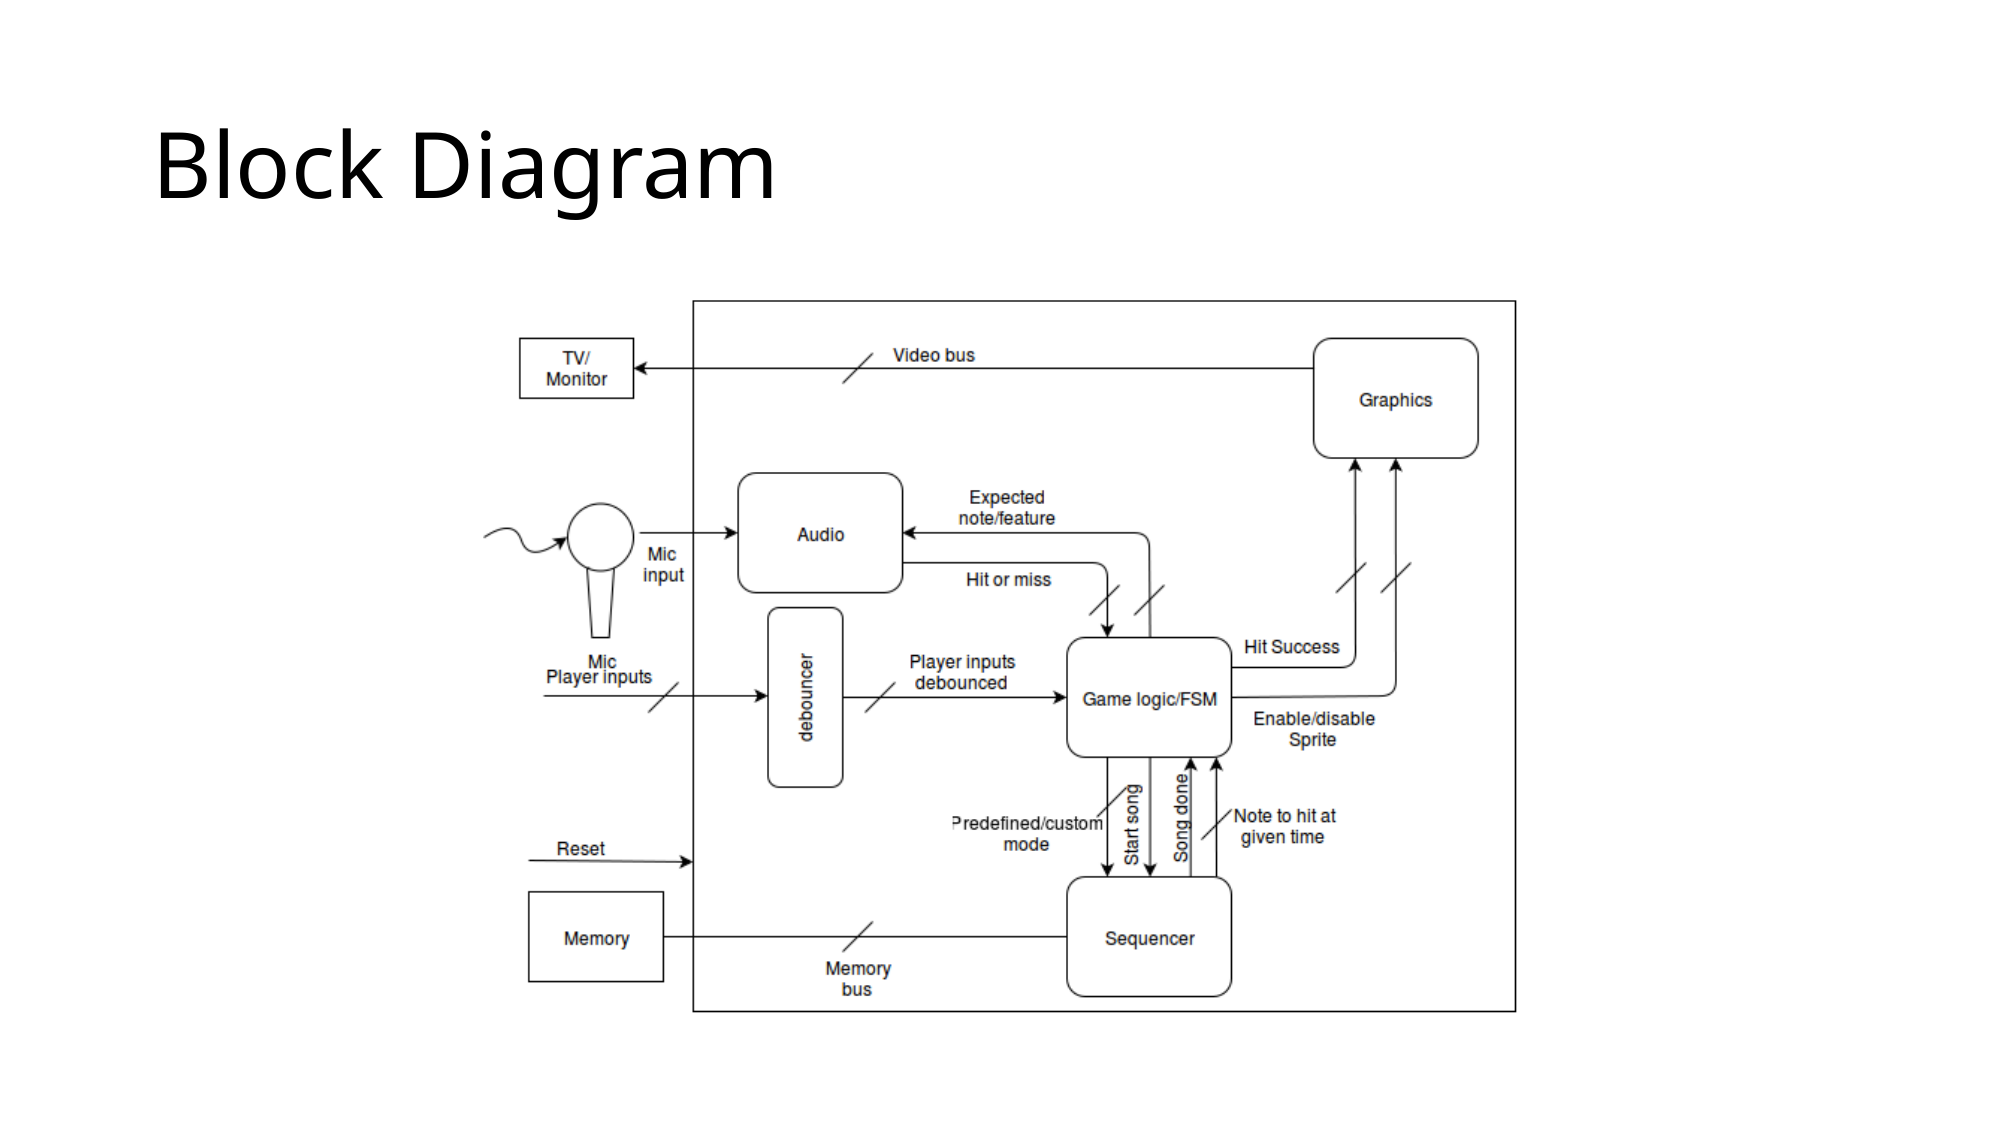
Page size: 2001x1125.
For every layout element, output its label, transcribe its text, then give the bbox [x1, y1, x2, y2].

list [482, 299, 1518, 1014]
title Block Diagram [137, 59, 1863, 278]
